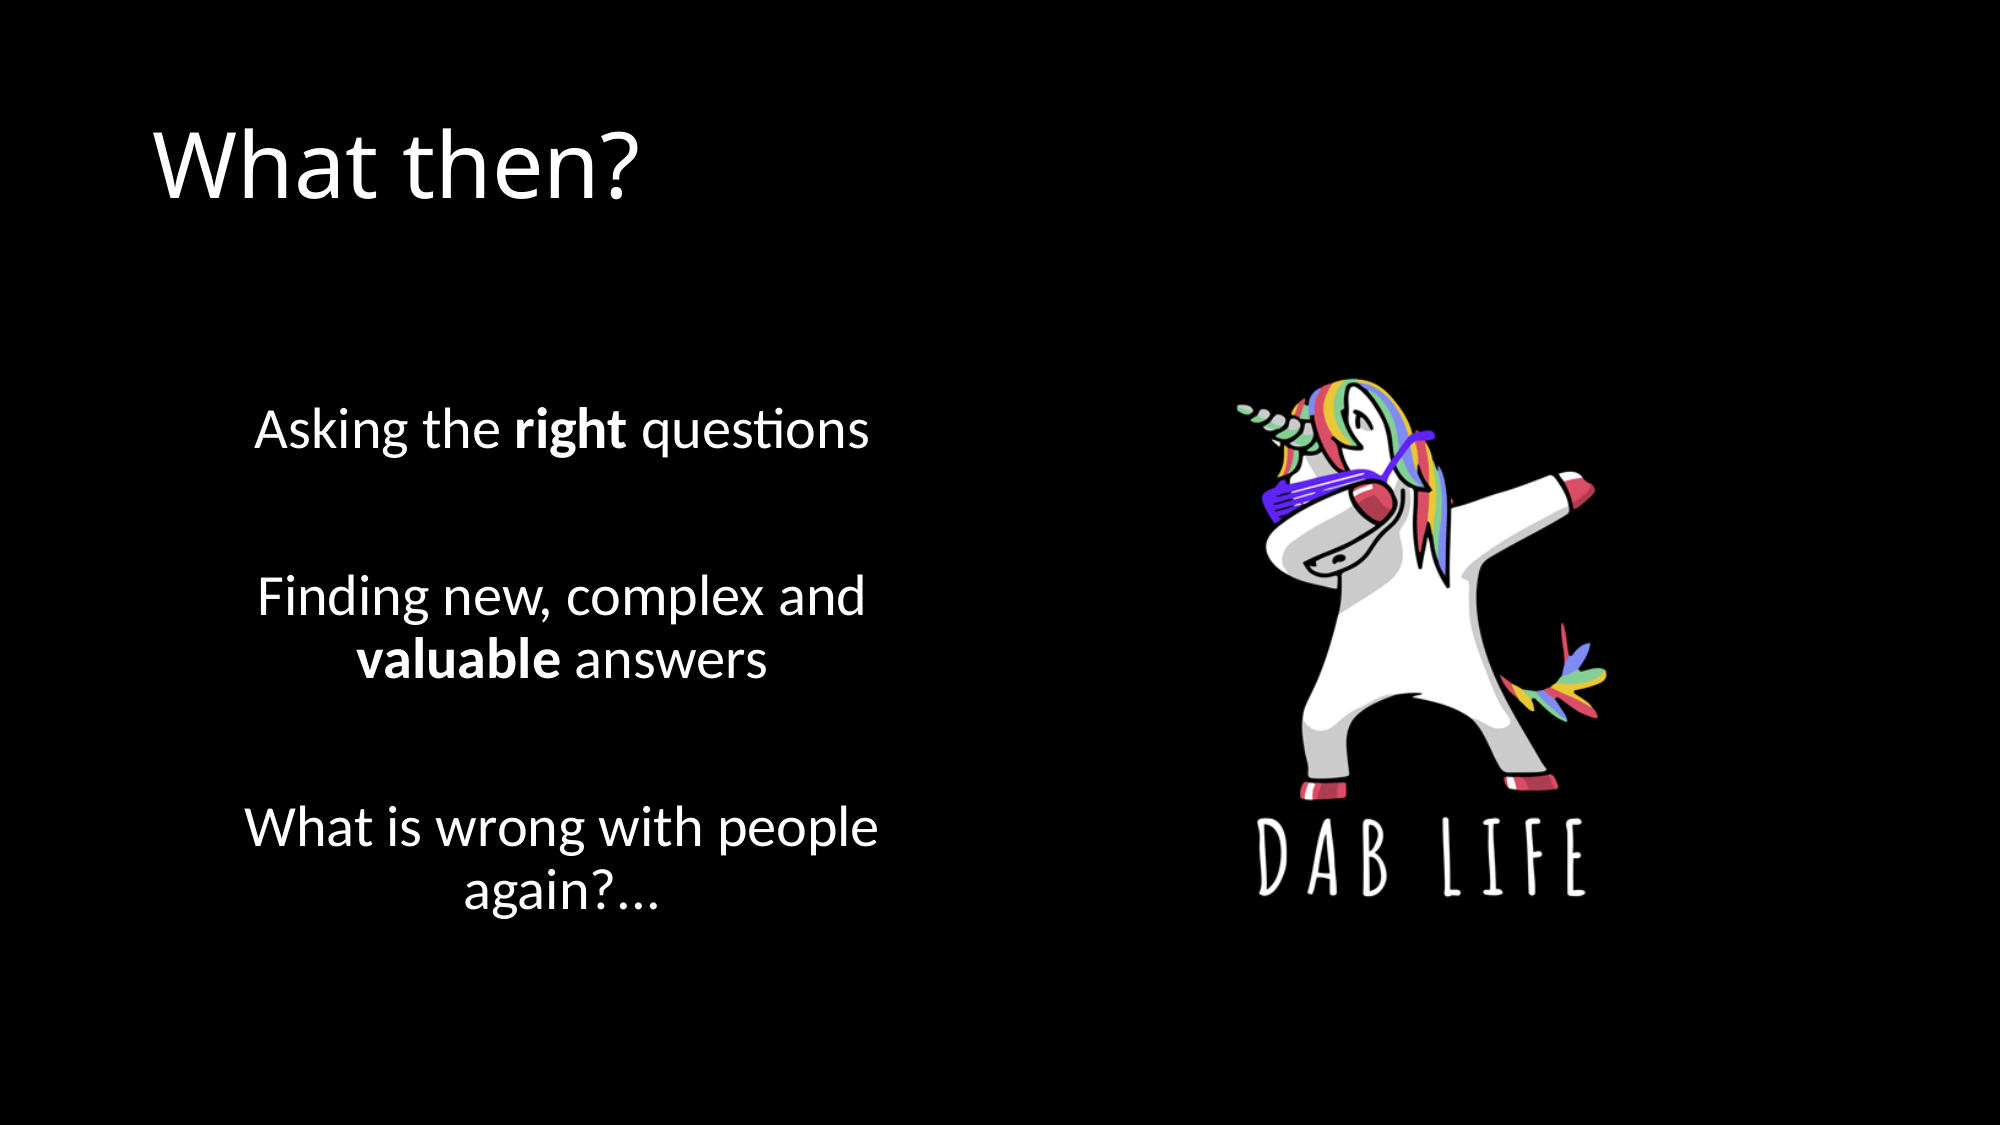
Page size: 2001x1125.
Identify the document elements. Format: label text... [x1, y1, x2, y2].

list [1115, 277, 1728, 998]
list Asking the right questions Finding new, complex and valuable answers What is wrong with people again?... [137, 299, 988, 1014]
title What then? [137, 59, 1863, 278]
